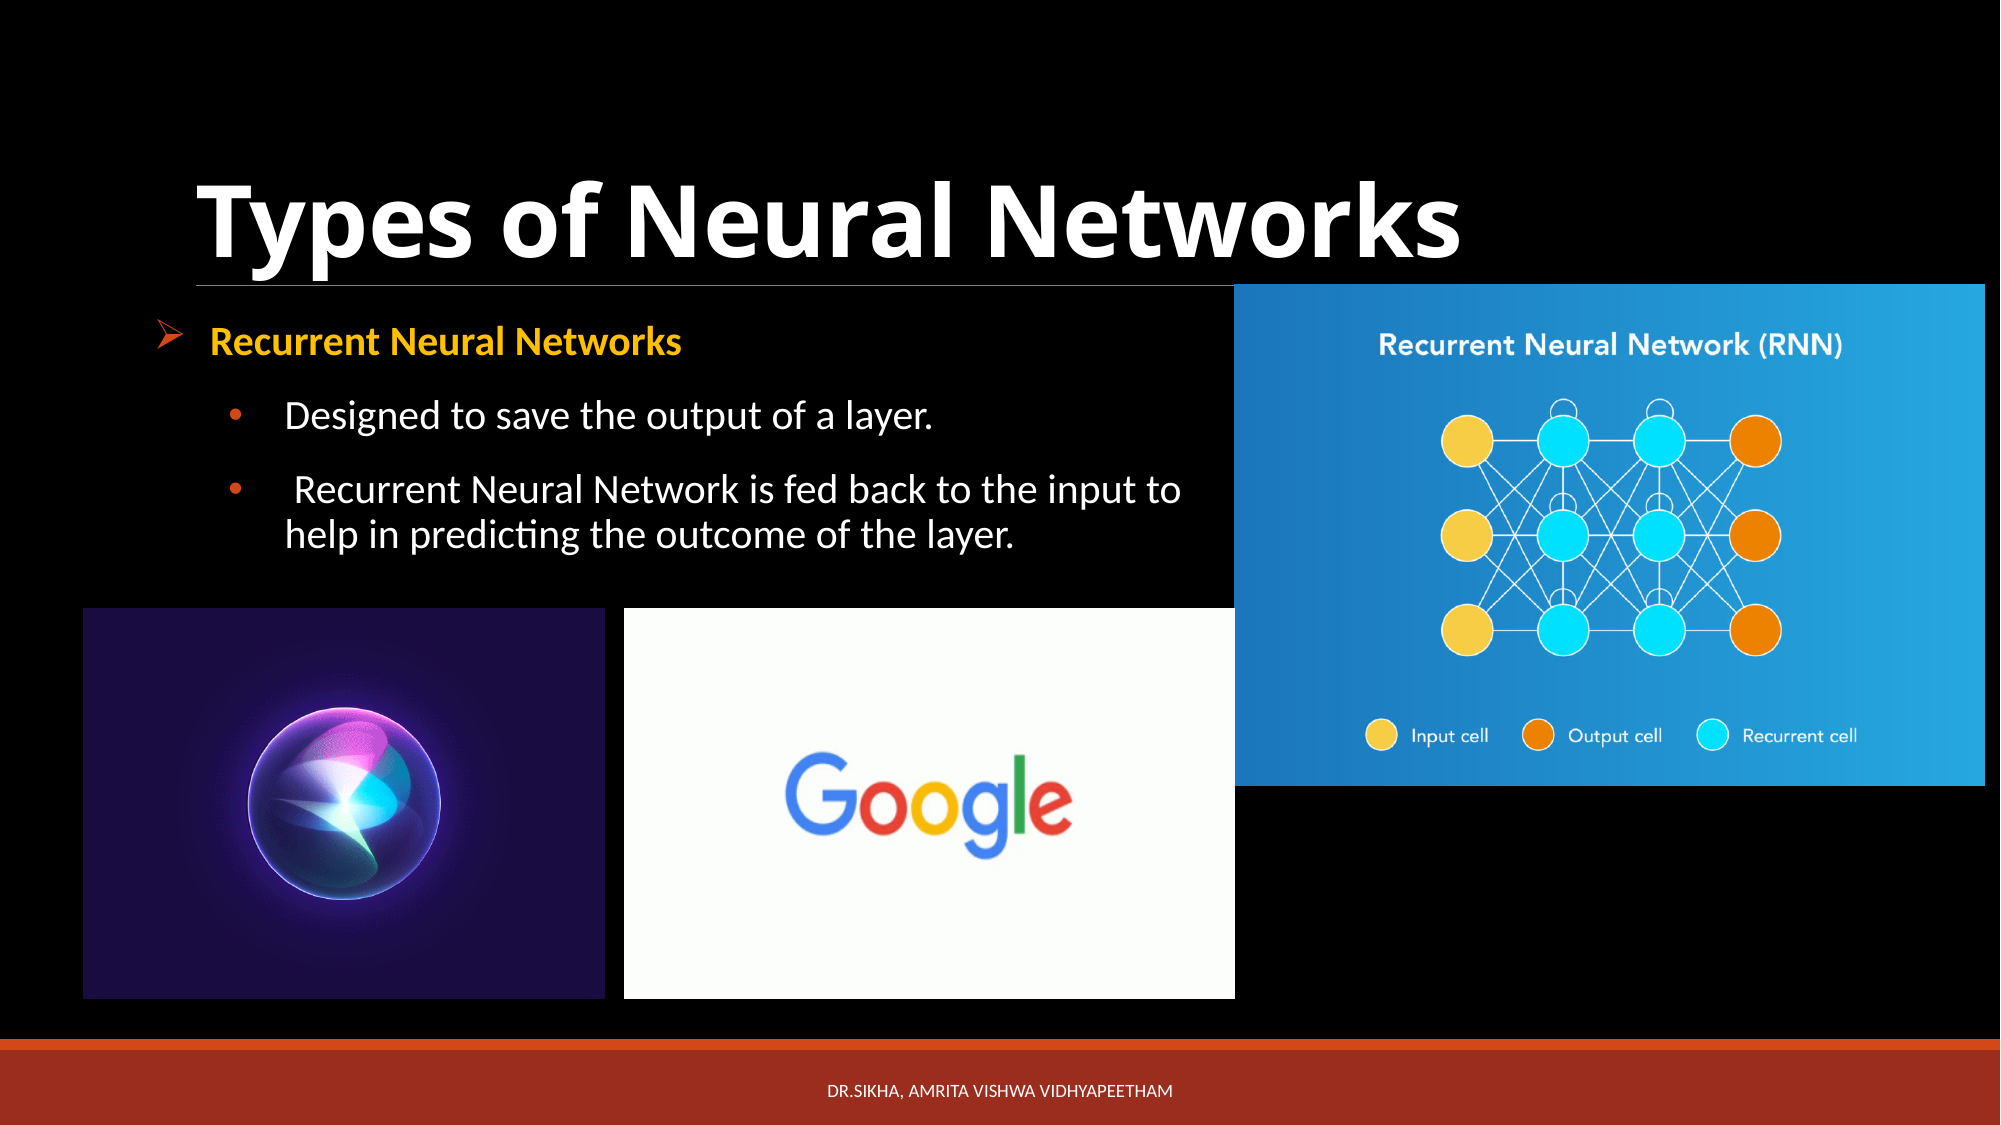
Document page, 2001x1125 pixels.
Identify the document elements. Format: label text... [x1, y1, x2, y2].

picture [623, 284, 1985, 1000]
picture [83, 607, 606, 1000]
title Types of Neural Networks [180, 47, 1830, 285]
list Recurrent Neural Networks Designed to save the output of a layer. Recurrent Neural Network is fed back to the input to help in predicting the outcome of the layer. [125, 311, 1231, 972]
footer Dr.Sikha, Amrita Vishwa VidhyaPeetham [604, 1059, 1396, 1120]
